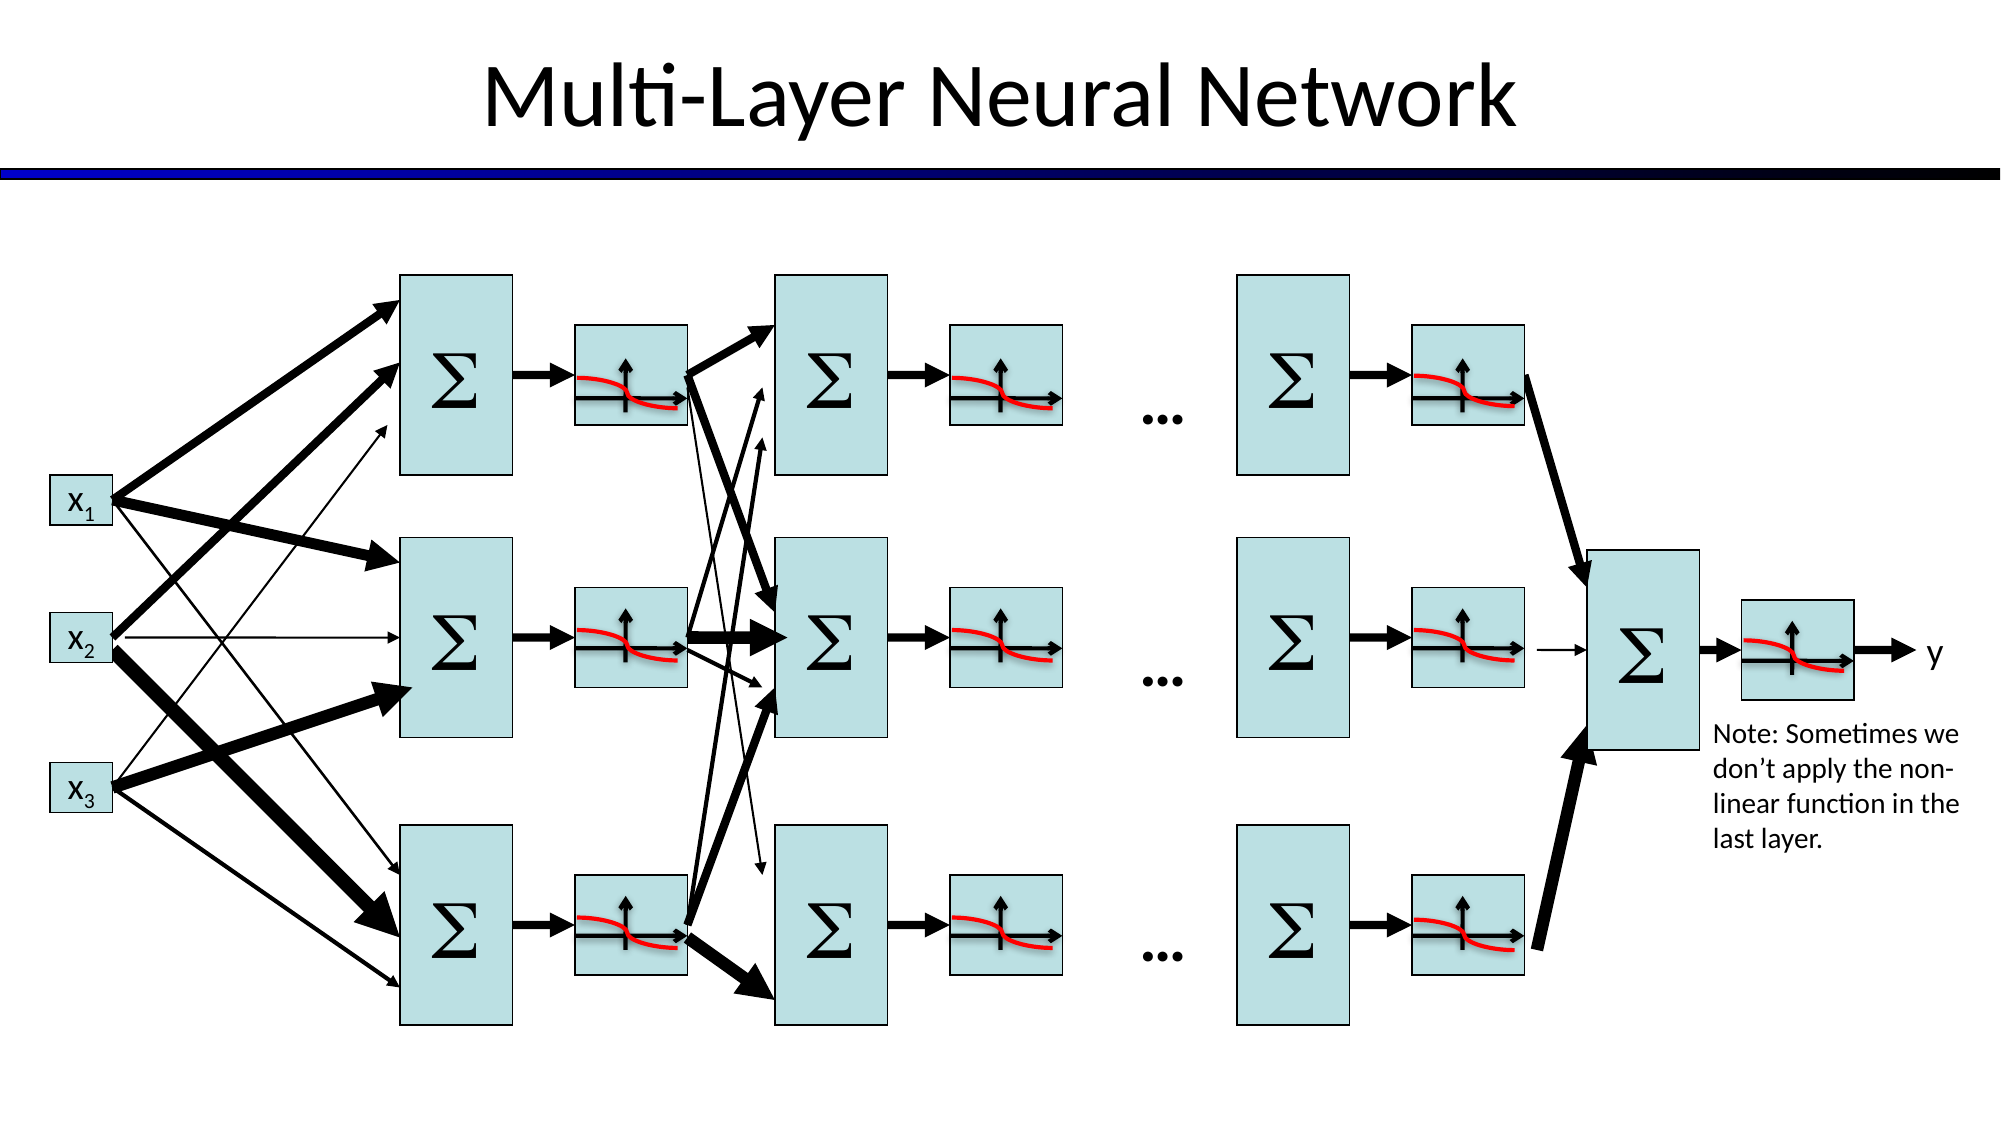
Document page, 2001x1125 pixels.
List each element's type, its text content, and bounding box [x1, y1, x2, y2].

text_box [623, 403, 628, 413]
text_box [1455, 358, 1471, 384]
text_box [113, 685, 413, 788]
text_box [1784, 620, 1800, 649]
text_box [951, 915, 1053, 951]
text_box  [1236, 274, 1350, 475]
text_box [1699, 643, 1742, 657]
text_box Multi-Layer Neural Network [0, 0, 2000, 184]
text_box [1413, 917, 1515, 953]
text_box [112, 299, 400, 501]
text_box  [399, 537, 513, 738]
text_box  [774, 537, 888, 738]
text_box [1525, 376, 1590, 588]
text_box [887, 631, 949, 644]
text_box [576, 627, 678, 663]
text_box [1411, 587, 1525, 647]
text_box [1455, 608, 1471, 638]
text_box  [1236, 537, 1350, 738]
text_box [1470, 928, 1525, 944]
text_box [1010, 641, 1063, 656]
text_box [216, 754, 400, 938]
text_box [949, 646, 993, 651]
text_box [1411, 942, 1525, 975]
text_box [1010, 928, 1063, 944]
text_box [1741, 599, 1854, 660]
text_box [949, 654, 1063, 688]
text_box [951, 627, 1053, 663]
text_box [1478, 391, 1525, 405]
text_box [113, 788, 400, 988]
text_box [887, 918, 949, 932]
text_box [726, 437, 767, 669]
text_box [576, 915, 678, 951]
text_box [949, 874, 1063, 935]
text_box [574, 401, 688, 425]
text_box [1743, 638, 1845, 673]
text_box [949, 942, 1063, 975]
text_box [993, 895, 1009, 925]
text_box [227, 631, 400, 644]
text_box [949, 396, 994, 401]
text_box [618, 895, 634, 925]
text_box [574, 396, 619, 401]
text_box [687, 649, 763, 688]
text_box [993, 358, 1009, 385]
text_box [1413, 373, 1515, 409]
text_box [1853, 643, 1911, 657]
text_box [638, 391, 688, 405]
text_box [512, 631, 574, 644]
text_box … [1125, 612, 1203, 708]
text_box x3 [50, 762, 113, 813]
text_box [993, 608, 1009, 638]
text_box … [1125, 887, 1203, 983]
text_box [1741, 667, 1854, 700]
text_box … [1125, 350, 1203, 445]
text_box [1536, 643, 1586, 657]
text_box [300, 540, 400, 566]
text_box [576, 375, 678, 411]
text_box [1411, 933, 1454, 938]
text_box [687, 387, 765, 638]
text_box Note: Sometimes we don’t apply the non-linear function in the last layer. [1698, 707, 1997, 874]
text_box [949, 933, 993, 938]
text_box [747, 539, 777, 613]
text_box  [399, 274, 513, 475]
text_box [687, 937, 775, 1000]
text_box  [1236, 824, 1350, 1025]
text_box [574, 324, 688, 398]
text_box [887, 368, 949, 382]
text_box [1790, 667, 1795, 675]
text_box [745, 767, 767, 875]
text_box  [774, 824, 888, 1025]
text_box [574, 942, 688, 975]
text_box [1411, 646, 1455, 651]
text_box [1536, 726, 1586, 950]
text_box  [1586, 549, 1700, 750]
text_box [1411, 404, 1525, 425]
text_box [732, 631, 788, 644]
text_box [1349, 368, 1411, 382]
text_box [512, 368, 574, 382]
text_box [288, 730, 400, 875]
text_box [949, 587, 1063, 647]
text_box [112, 362, 400, 638]
text_box  [774, 274, 888, 475]
text_box [1413, 627, 1515, 663]
text_box [618, 358, 634, 385]
text_box [949, 404, 1063, 425]
text_box [1471, 641, 1525, 656]
text_box [1460, 402, 1465, 413]
text_box [1411, 874, 1525, 935]
text_box [1455, 895, 1471, 928]
text_box x1 [50, 474, 113, 525]
text_box [949, 324, 1063, 397]
text_box [635, 641, 688, 656]
text_box [635, 928, 688, 944]
text_box y [1911, 619, 1950, 686]
text_box [688, 324, 775, 375]
text_box [689, 687, 777, 921]
text_box [1013, 391, 1063, 405]
text_box x2 [50, 612, 113, 663]
text_box [574, 654, 688, 688]
text_box  [399, 824, 513, 1025]
text_box [574, 646, 618, 651]
text_box [1411, 324, 1525, 397]
text_box [1741, 658, 1785, 663]
text_box [1349, 631, 1411, 644]
text_box [574, 587, 688, 647]
text_box [998, 403, 1003, 413]
text_box [574, 933, 618, 938]
text_box [512, 918, 574, 932]
text_box [1803, 653, 1854, 668]
text_box [1349, 918, 1411, 932]
text_box [1411, 654, 1525, 688]
text_box [618, 608, 634, 638]
text_box [951, 375, 1053, 411]
text_box [112, 424, 388, 788]
text_box [574, 874, 688, 935]
text_box [1411, 396, 1455, 401]
